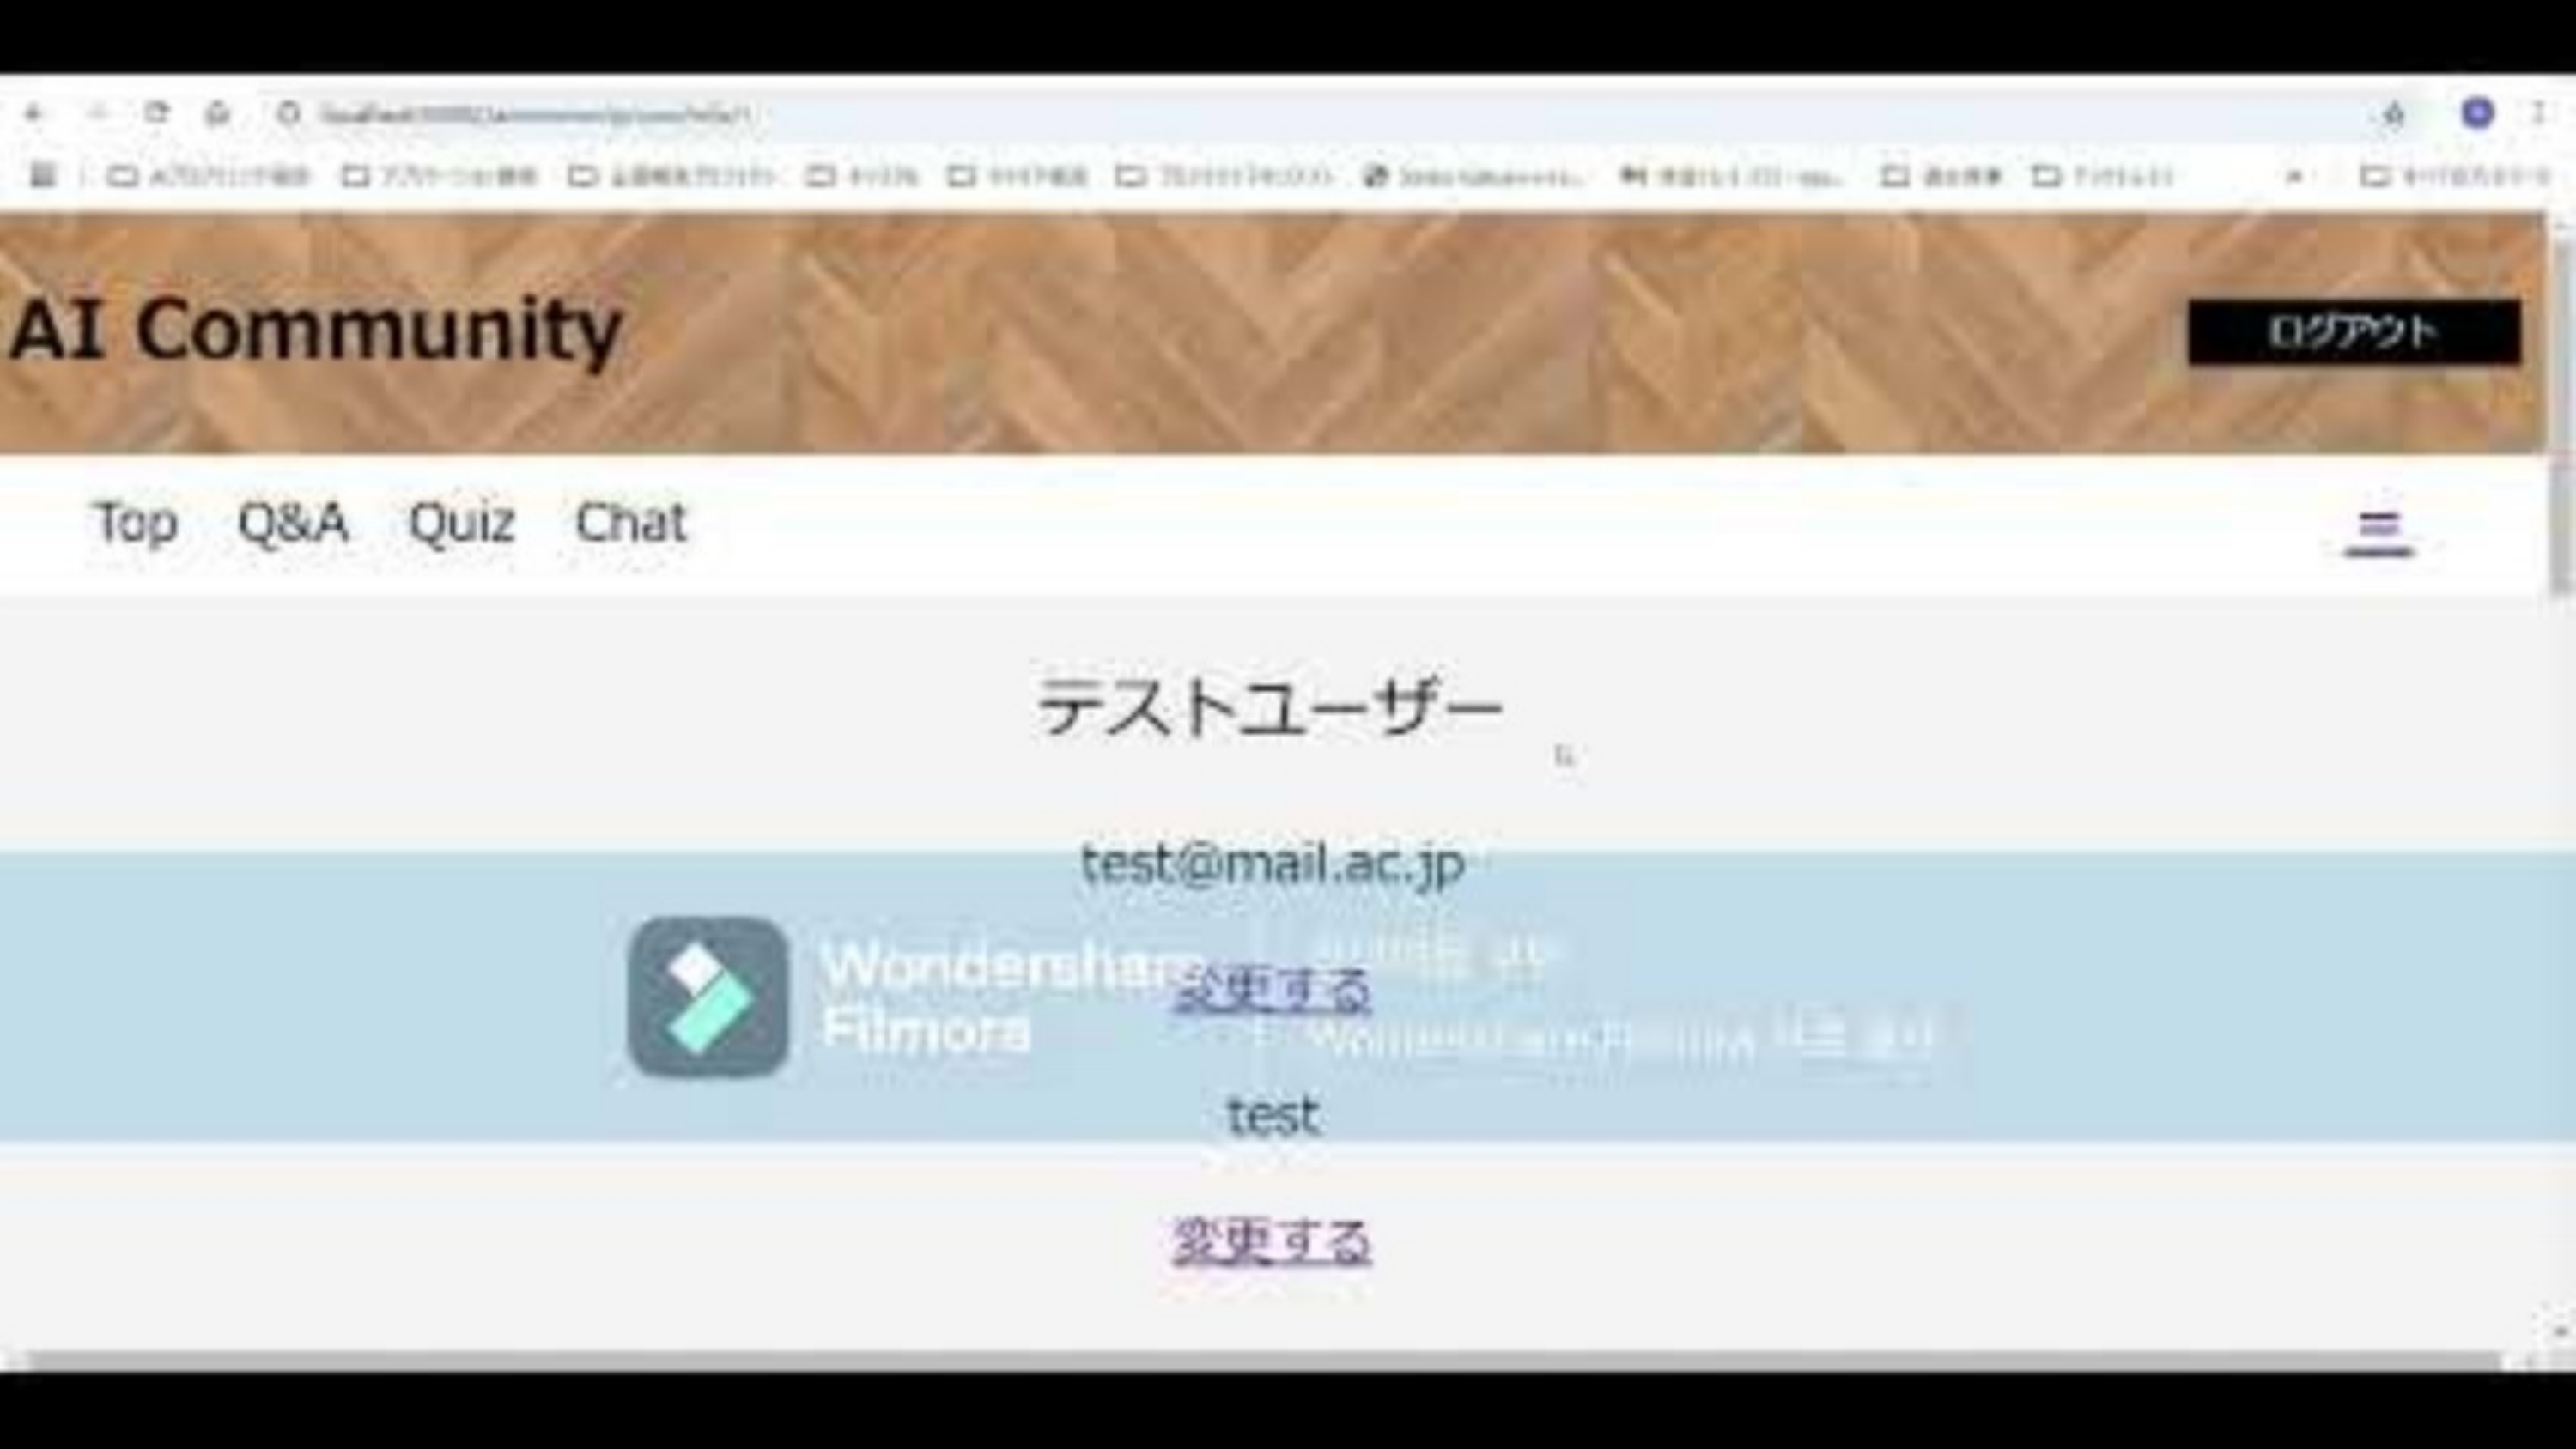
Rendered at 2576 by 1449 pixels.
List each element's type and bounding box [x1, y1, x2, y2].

text_box [0, 0, 2576, 1449]
